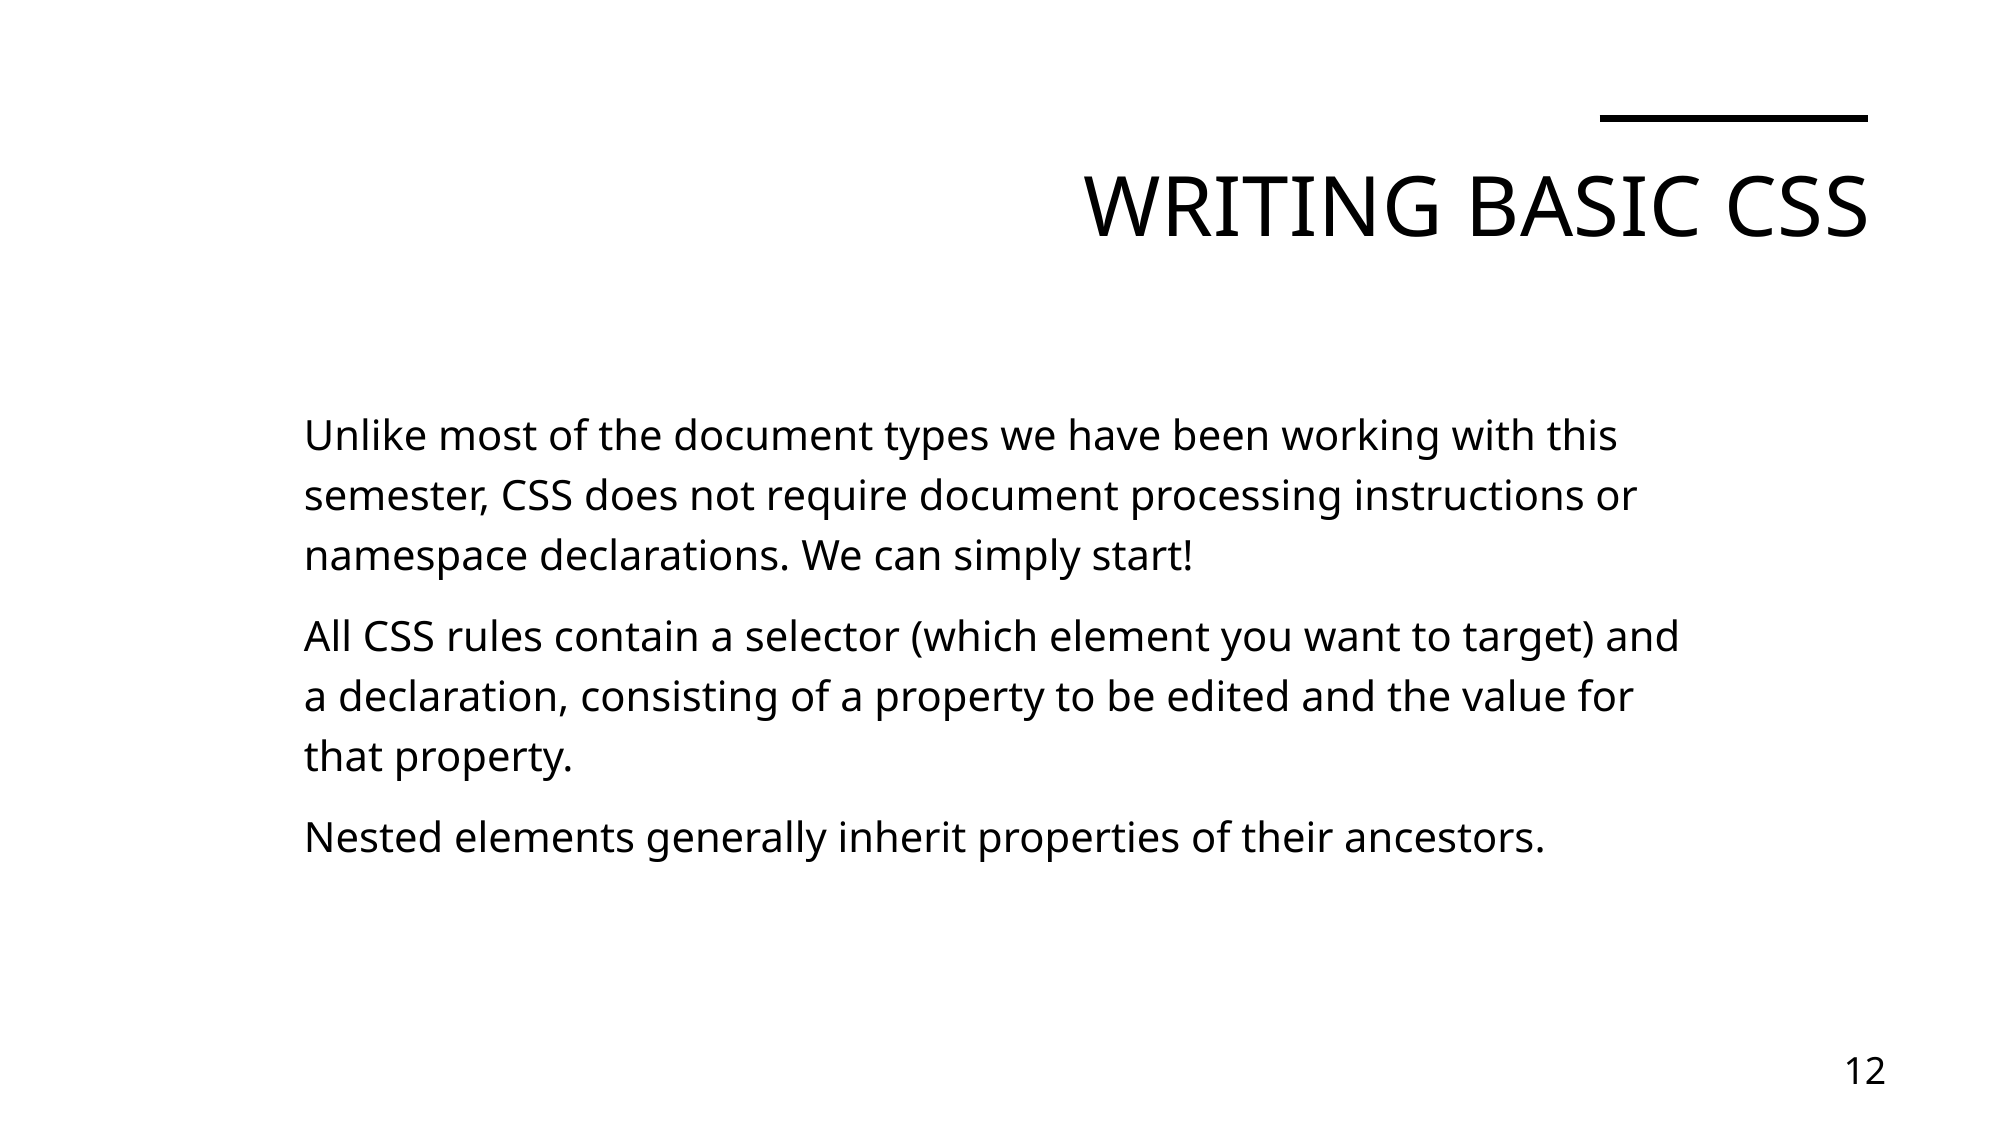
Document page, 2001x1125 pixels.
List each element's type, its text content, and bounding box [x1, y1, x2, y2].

slide_number 12 [1791, 1042, 1902, 1103]
title Writing Basic CSS [114, 145, 1886, 319]
list Unlike most of the document types we have been working with this semester, CSS does not require document processing instructions or namespace declarations. We can simply start! All CSS rules contain a selector (which element you want to target) and a declaration, consisting of a property to be edited and the value for that property. Nested elements generally inherit properties of their ancestors. [289, 391, 1711, 935]
